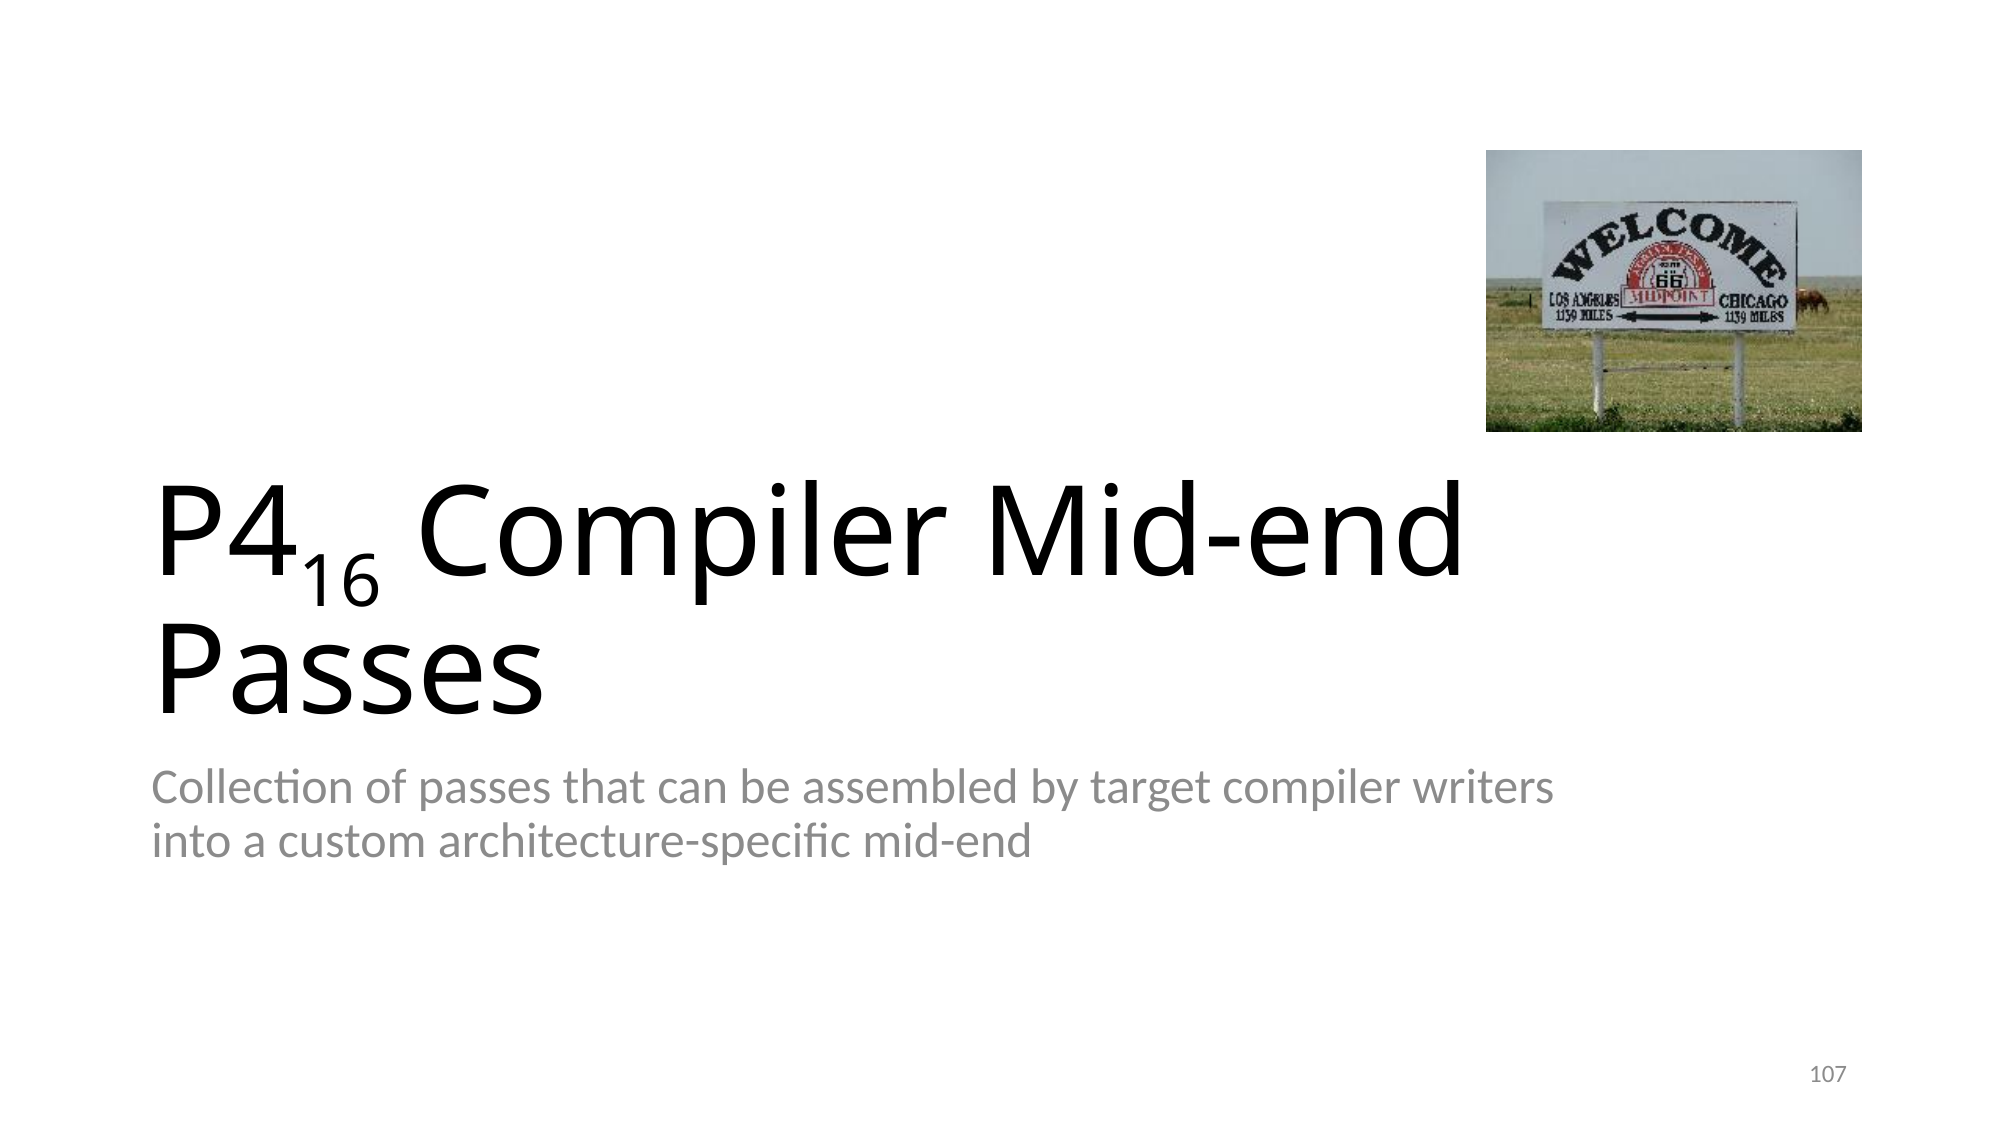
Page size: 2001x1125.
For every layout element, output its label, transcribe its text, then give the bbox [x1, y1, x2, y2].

list Collection of passes that can be assembled by target compiler writers into a custom architecture-specific mid-end [136, 752, 1862, 999]
slide_number 107 [1412, 1042, 1863, 1103]
picture [1486, 150, 1862, 432]
title P416 Compiler Mid-end Passes [136, 280, 1862, 749]
